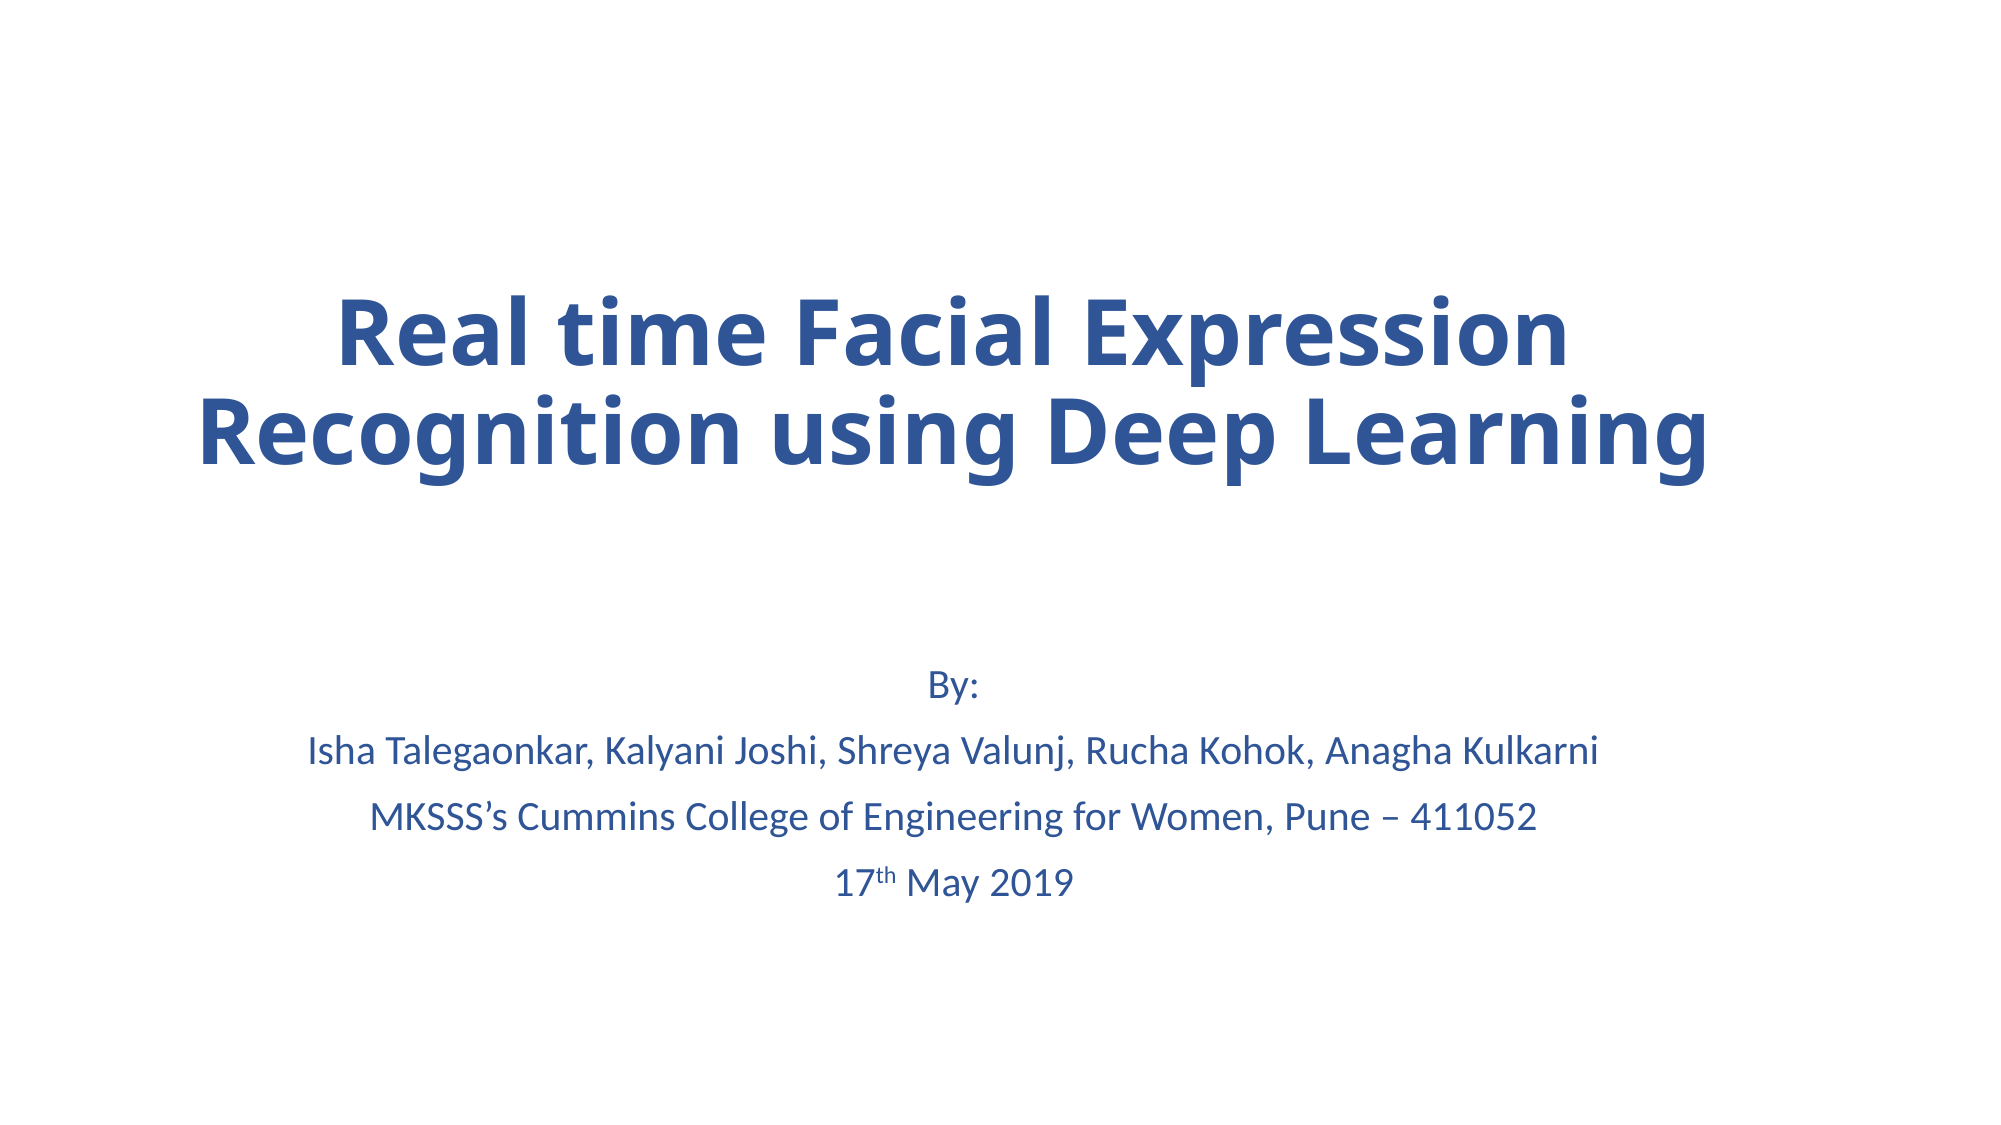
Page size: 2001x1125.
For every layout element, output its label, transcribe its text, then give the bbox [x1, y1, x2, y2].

subtitle By: Isha Talegaonkar, Kalyani Joshi, Shreya Valunj, Rucha Kohok, Anagha Kulkarni MKSSS’s Cummins College of Engineering for Women, Pune – 411052 17th May 2019 [181, 655, 1727, 934]
title Real time Facial Expression Recognition using Deep Learning [131, 191, 1776, 580]
